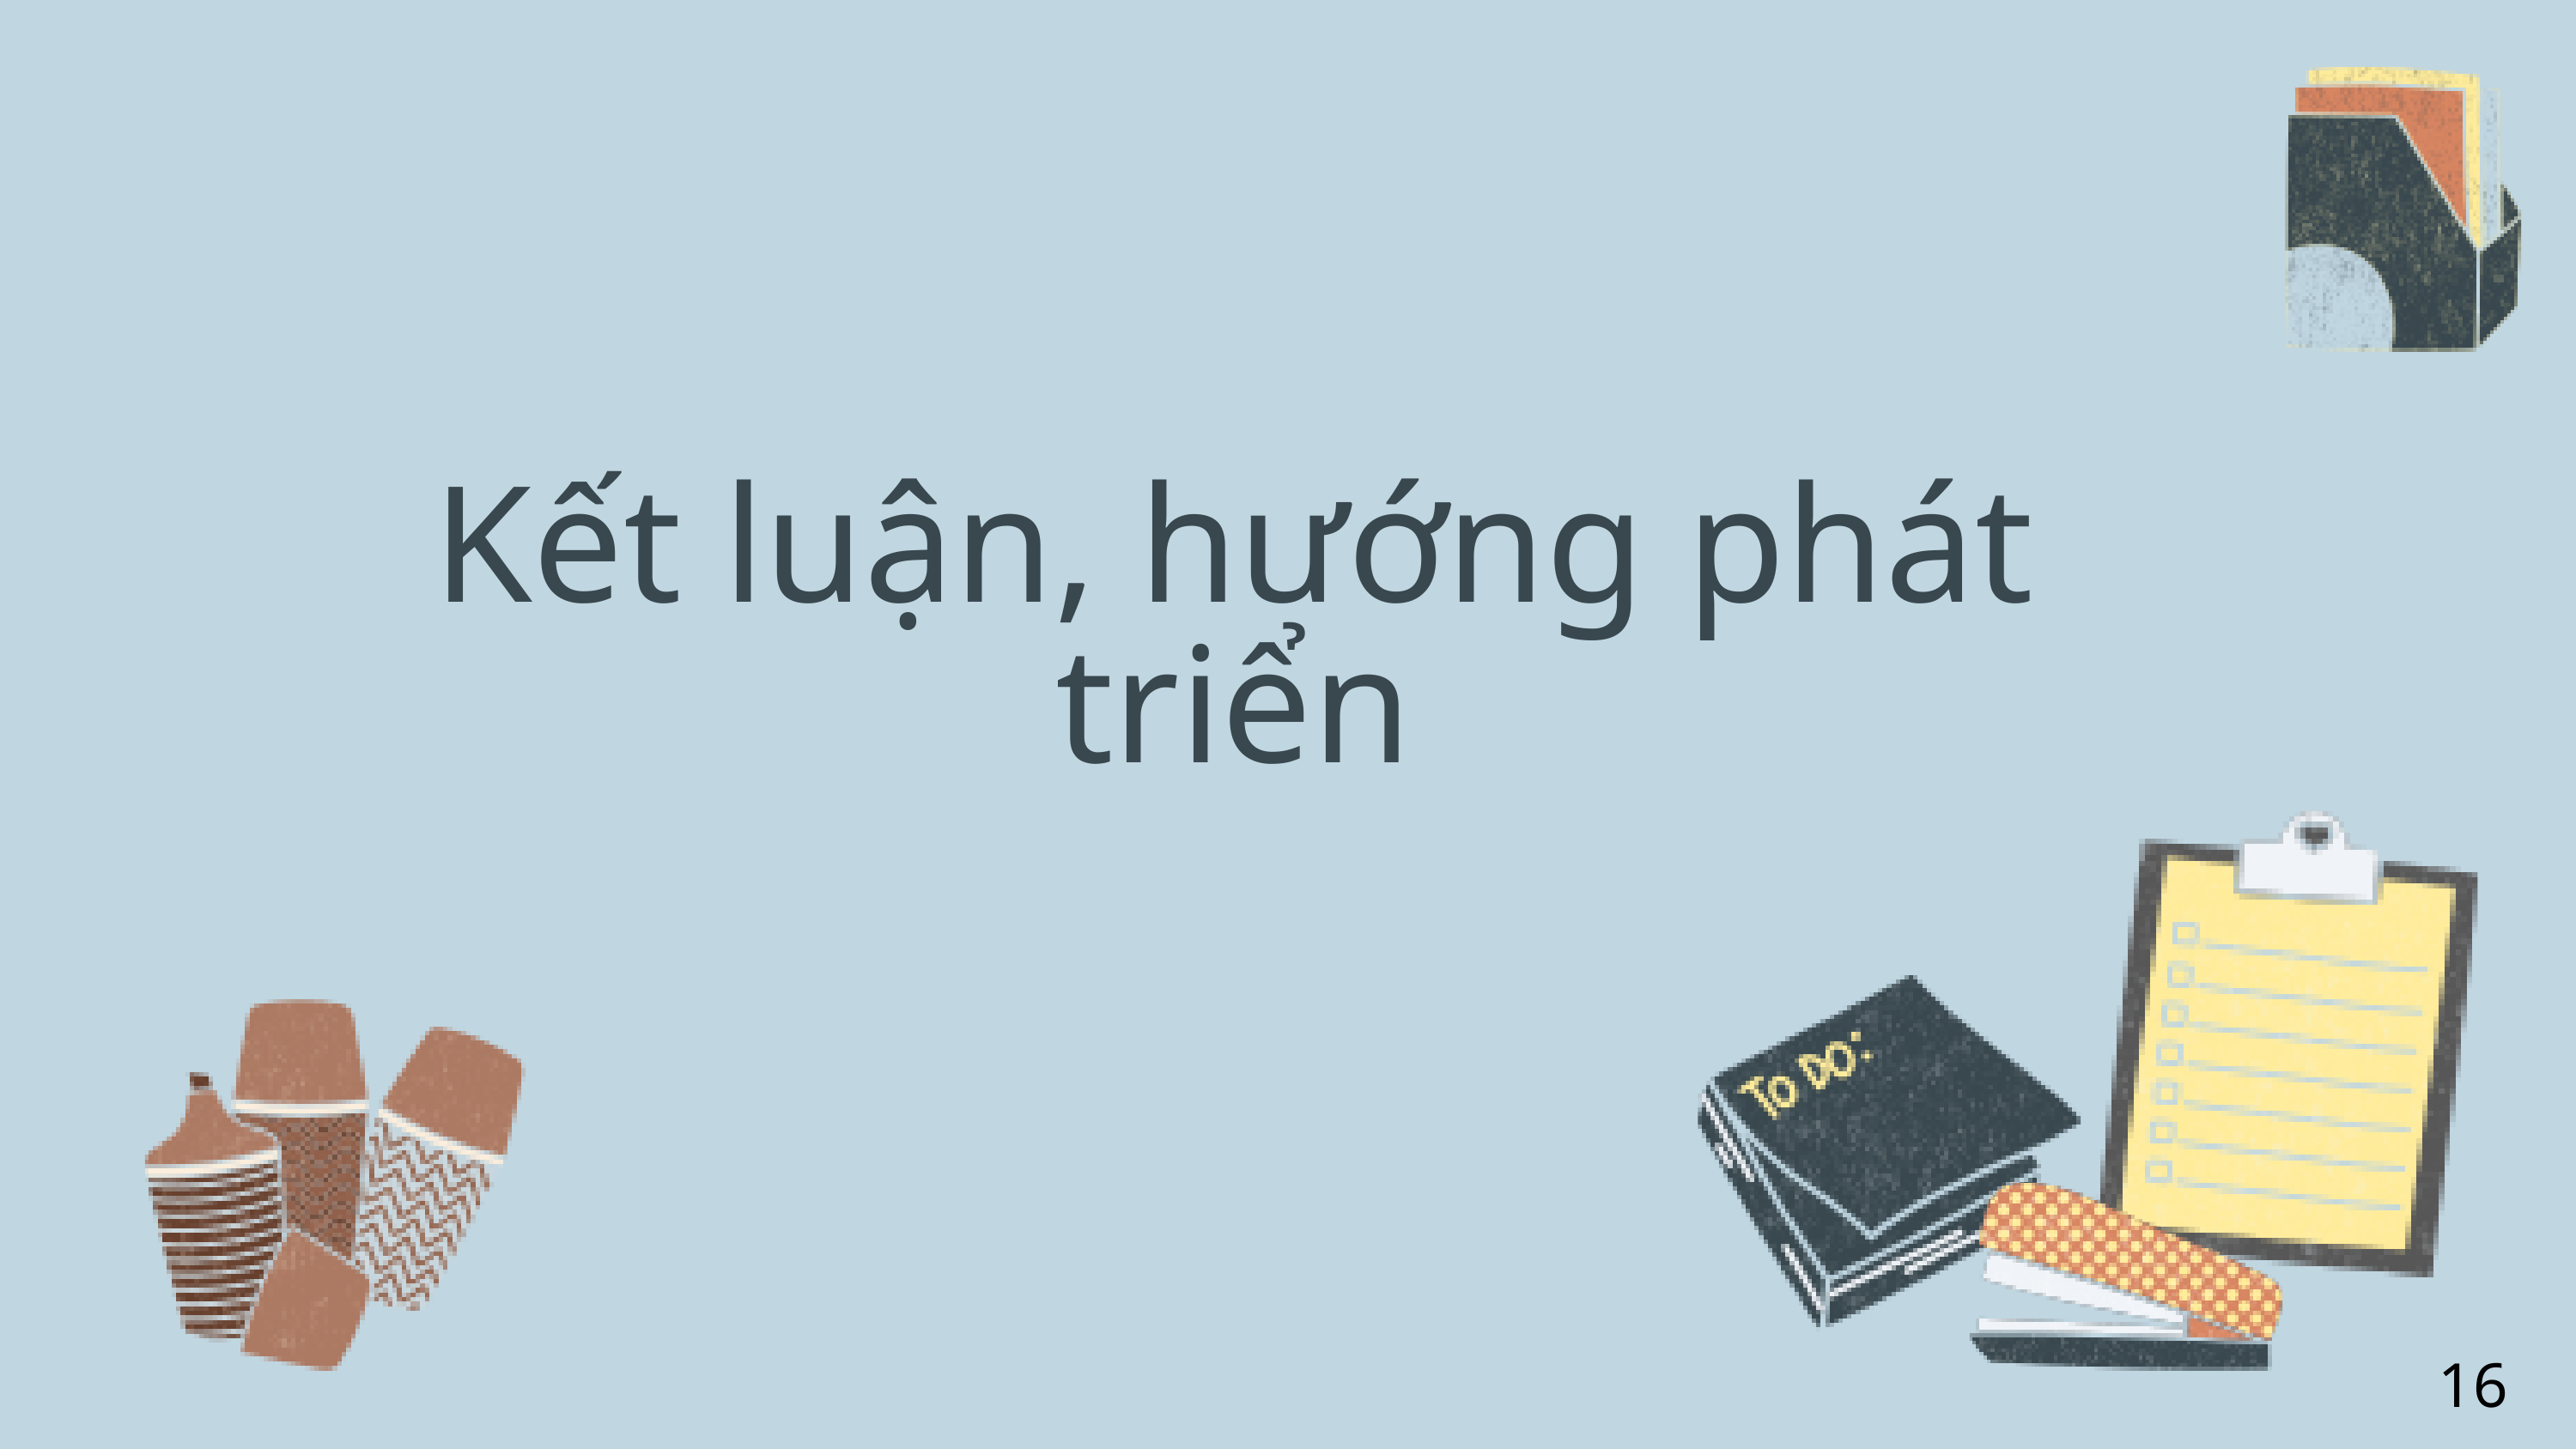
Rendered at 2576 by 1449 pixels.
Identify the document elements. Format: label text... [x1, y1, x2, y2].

text_box [2285, 67, 2522, 352]
text_box [1969, 1183, 2283, 1371]
text_box [144, 999, 526, 1371]
text_box Kết luận, hướng phát triển [342, 473, 2126, 796]
text_box 16 [2437, 1334, 2509, 1420]
text_box [1698, 975, 2081, 1332]
text_box [2095, 811, 2478, 1277]
